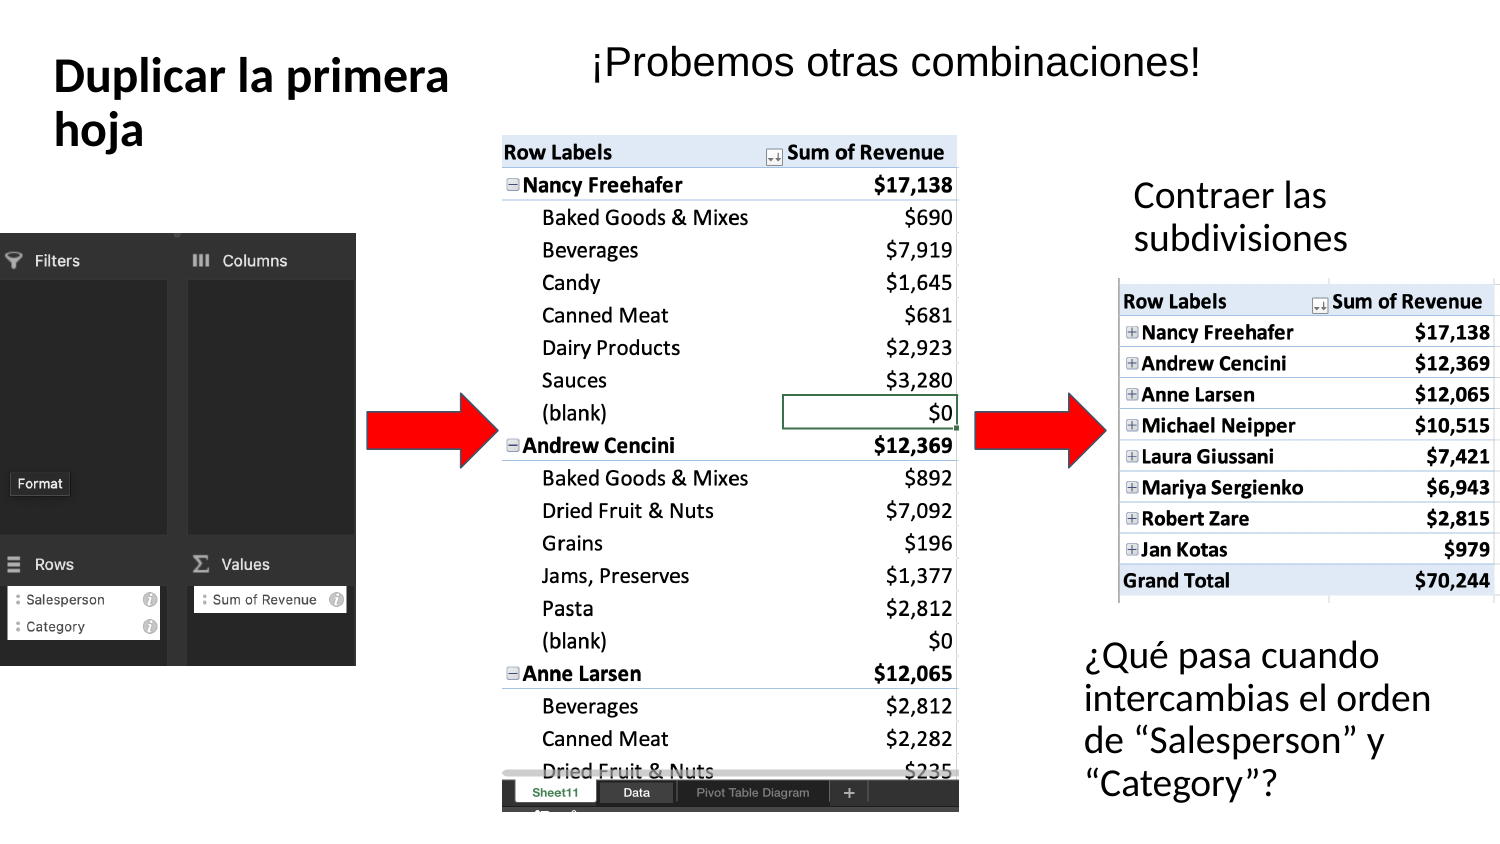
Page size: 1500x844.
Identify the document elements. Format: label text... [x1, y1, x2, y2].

text_box Contraer las subdivisiones [1118, 159, 1500, 276]
text_box Duplicar la primera hoja [38, 34, 531, 173]
picture [1118, 277, 1500, 603]
text_box ¡Probemos otras combinaciones! [575, 25, 1500, 101]
text_box ¿Qué pasa cuando intercambias el orden de “Salesperson” y “Category”? [1068, 619, 1450, 821]
text_box [367, 393, 496, 468]
picture [501, 135, 959, 812]
picture [0, 233, 356, 667]
text_box [975, 393, 1107, 468]
